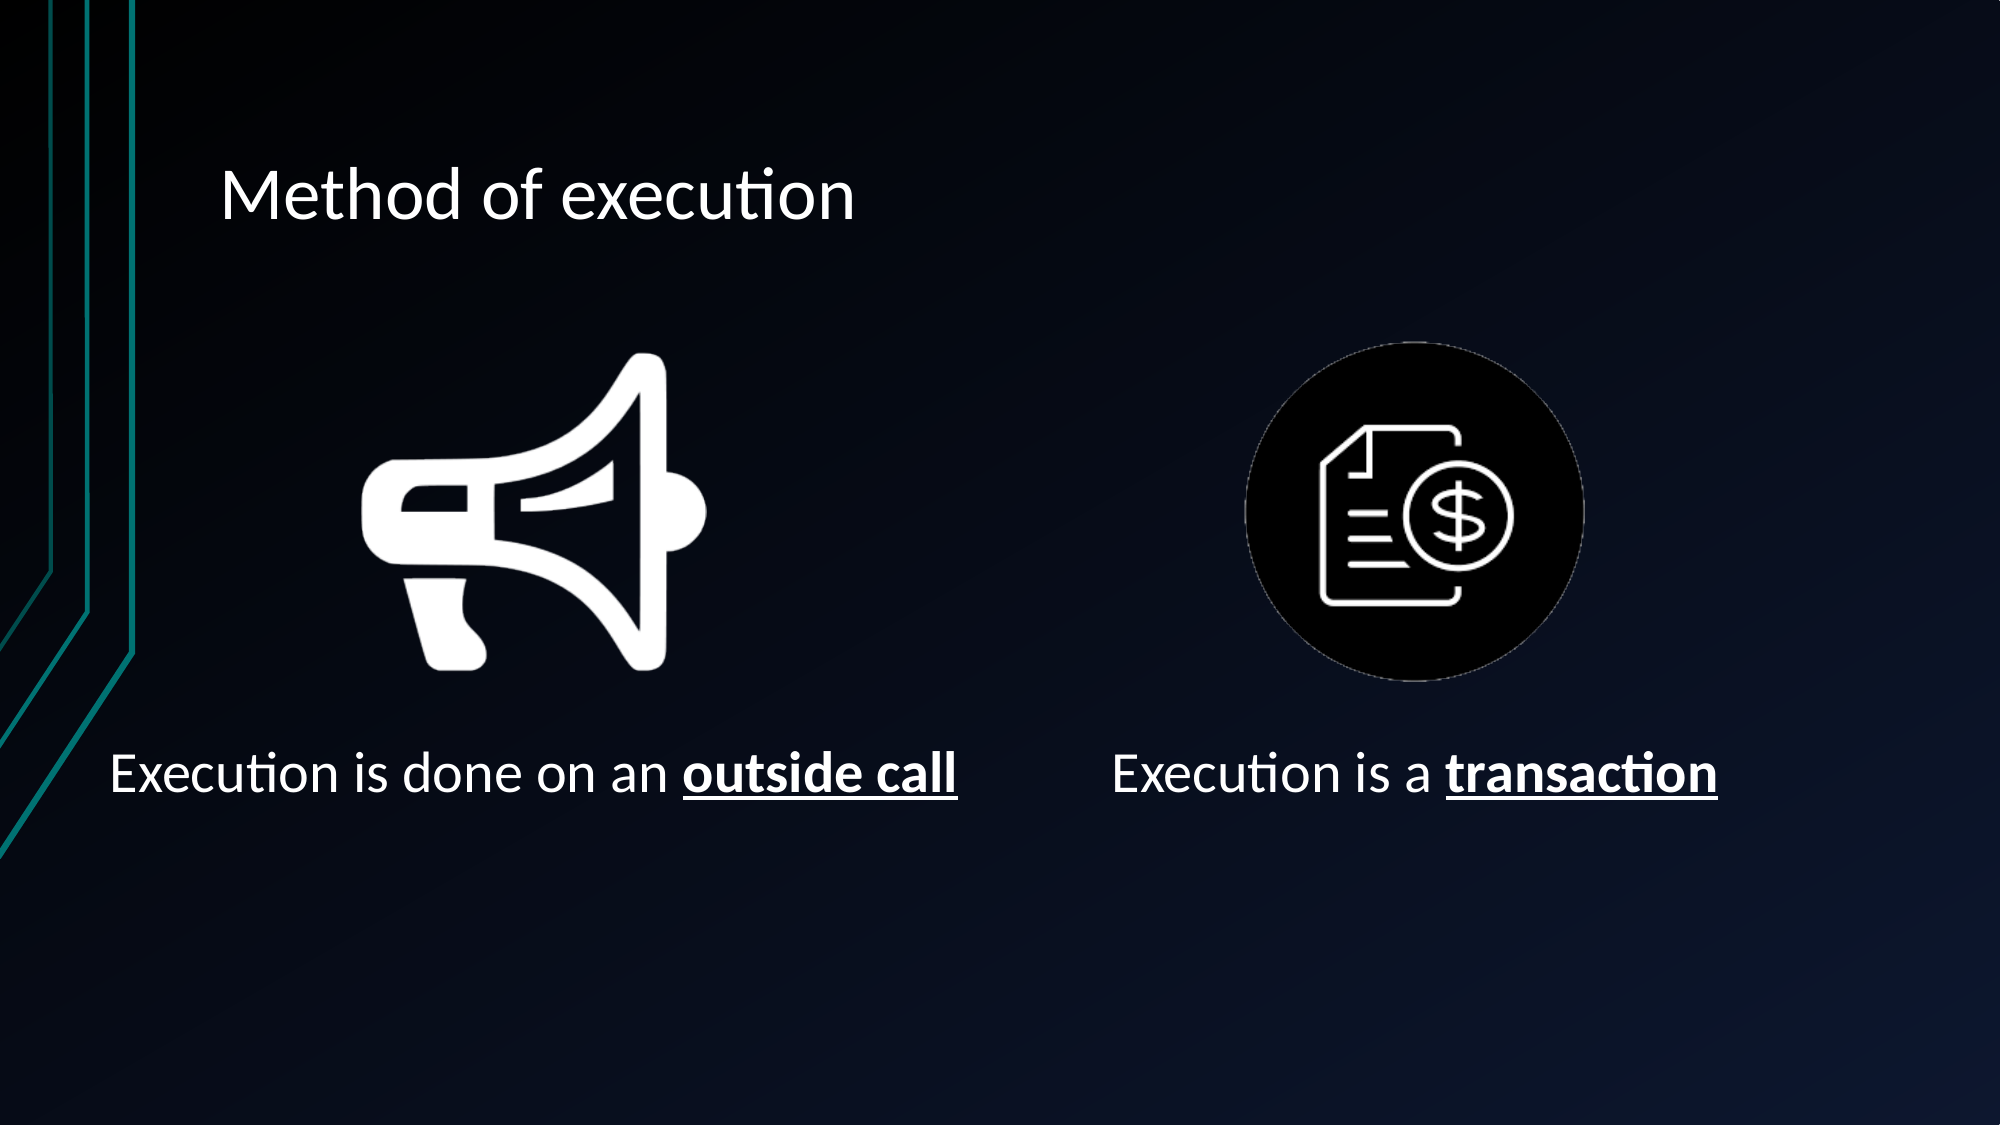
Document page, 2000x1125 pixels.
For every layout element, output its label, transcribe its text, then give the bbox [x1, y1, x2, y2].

list Execution is done on an outside call [26, 731, 1002, 880]
list Execution is a transaction [1002, 731, 1828, 880]
picture [361, 339, 707, 686]
picture [1242, 339, 1588, 686]
title Method of execution [199, 45, 1900, 246]
